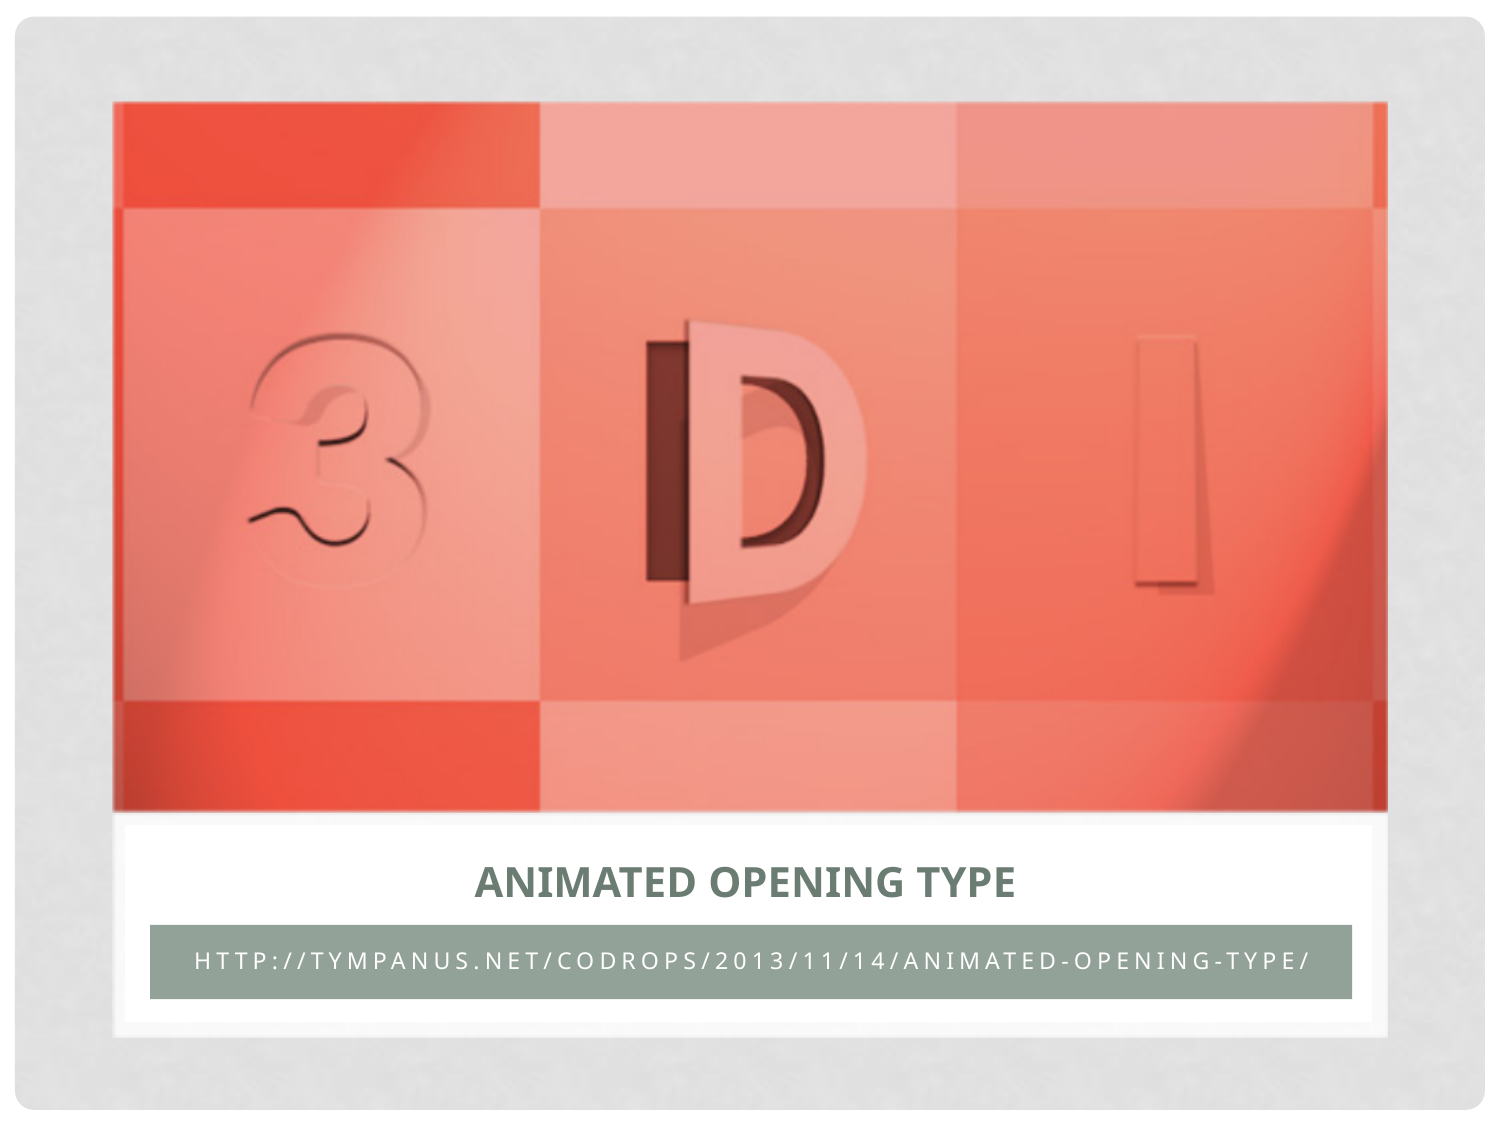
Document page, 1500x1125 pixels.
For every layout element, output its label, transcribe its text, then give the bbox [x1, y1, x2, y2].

title Animated Opening Type [150, 837, 1353, 924]
list http://tympanus.net/codrops/2013/11/14/animated-opening-type/ [156, 927, 1346, 994]
picture [112, 101, 1388, 813]
